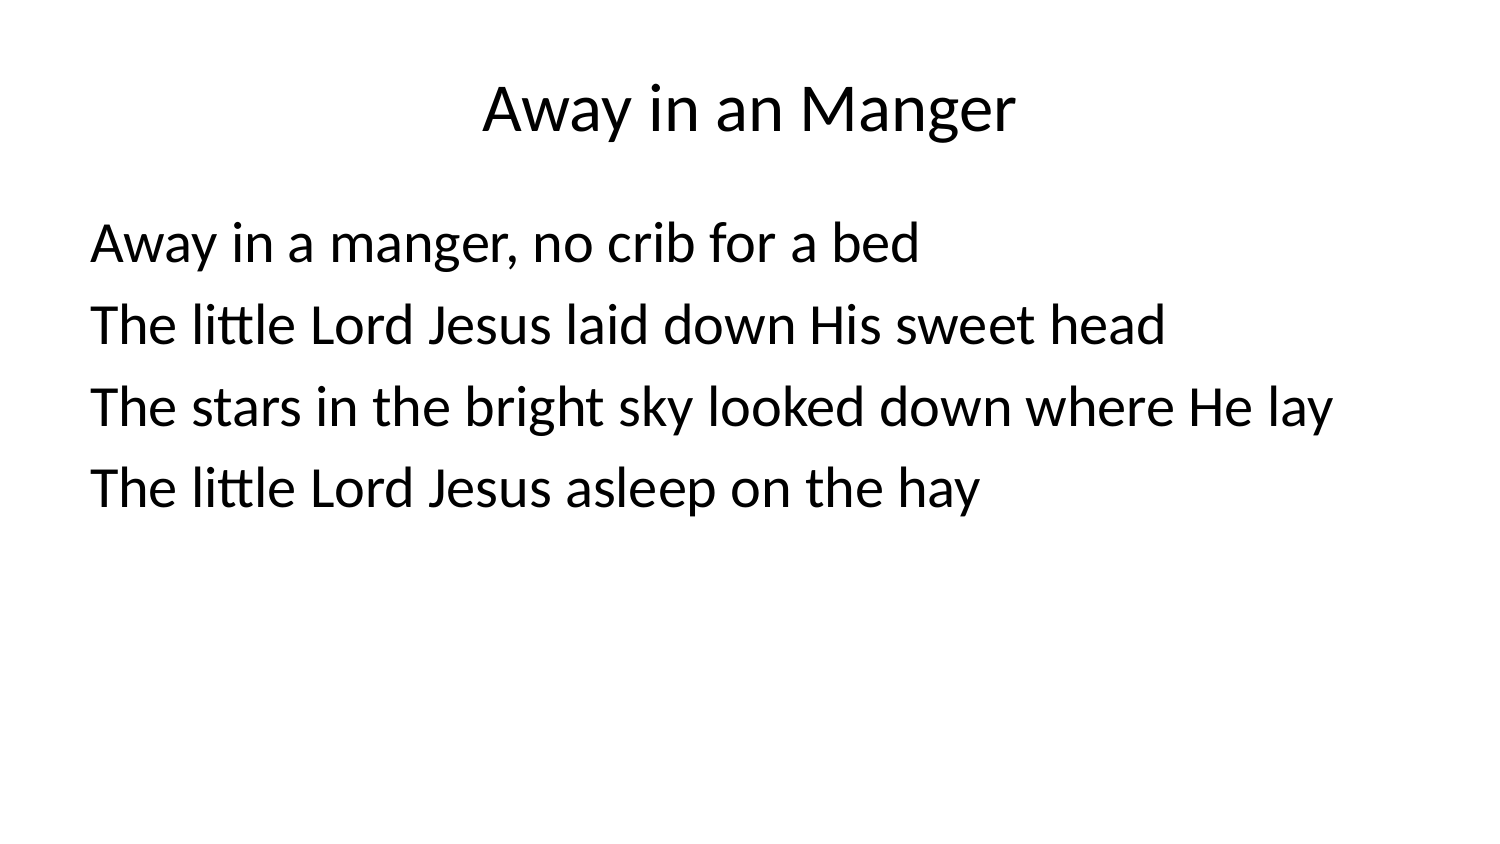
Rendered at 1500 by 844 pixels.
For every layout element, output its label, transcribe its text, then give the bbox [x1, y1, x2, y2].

title Away in an Manger [75, 33, 1425, 175]
list Away in a manger, no crib for a bed The little Lord Jesus laid down His sweet head The stars in the bright sky looked down where He lay The little Lord Jesus asleep on the hay [75, 196, 1425, 754]
